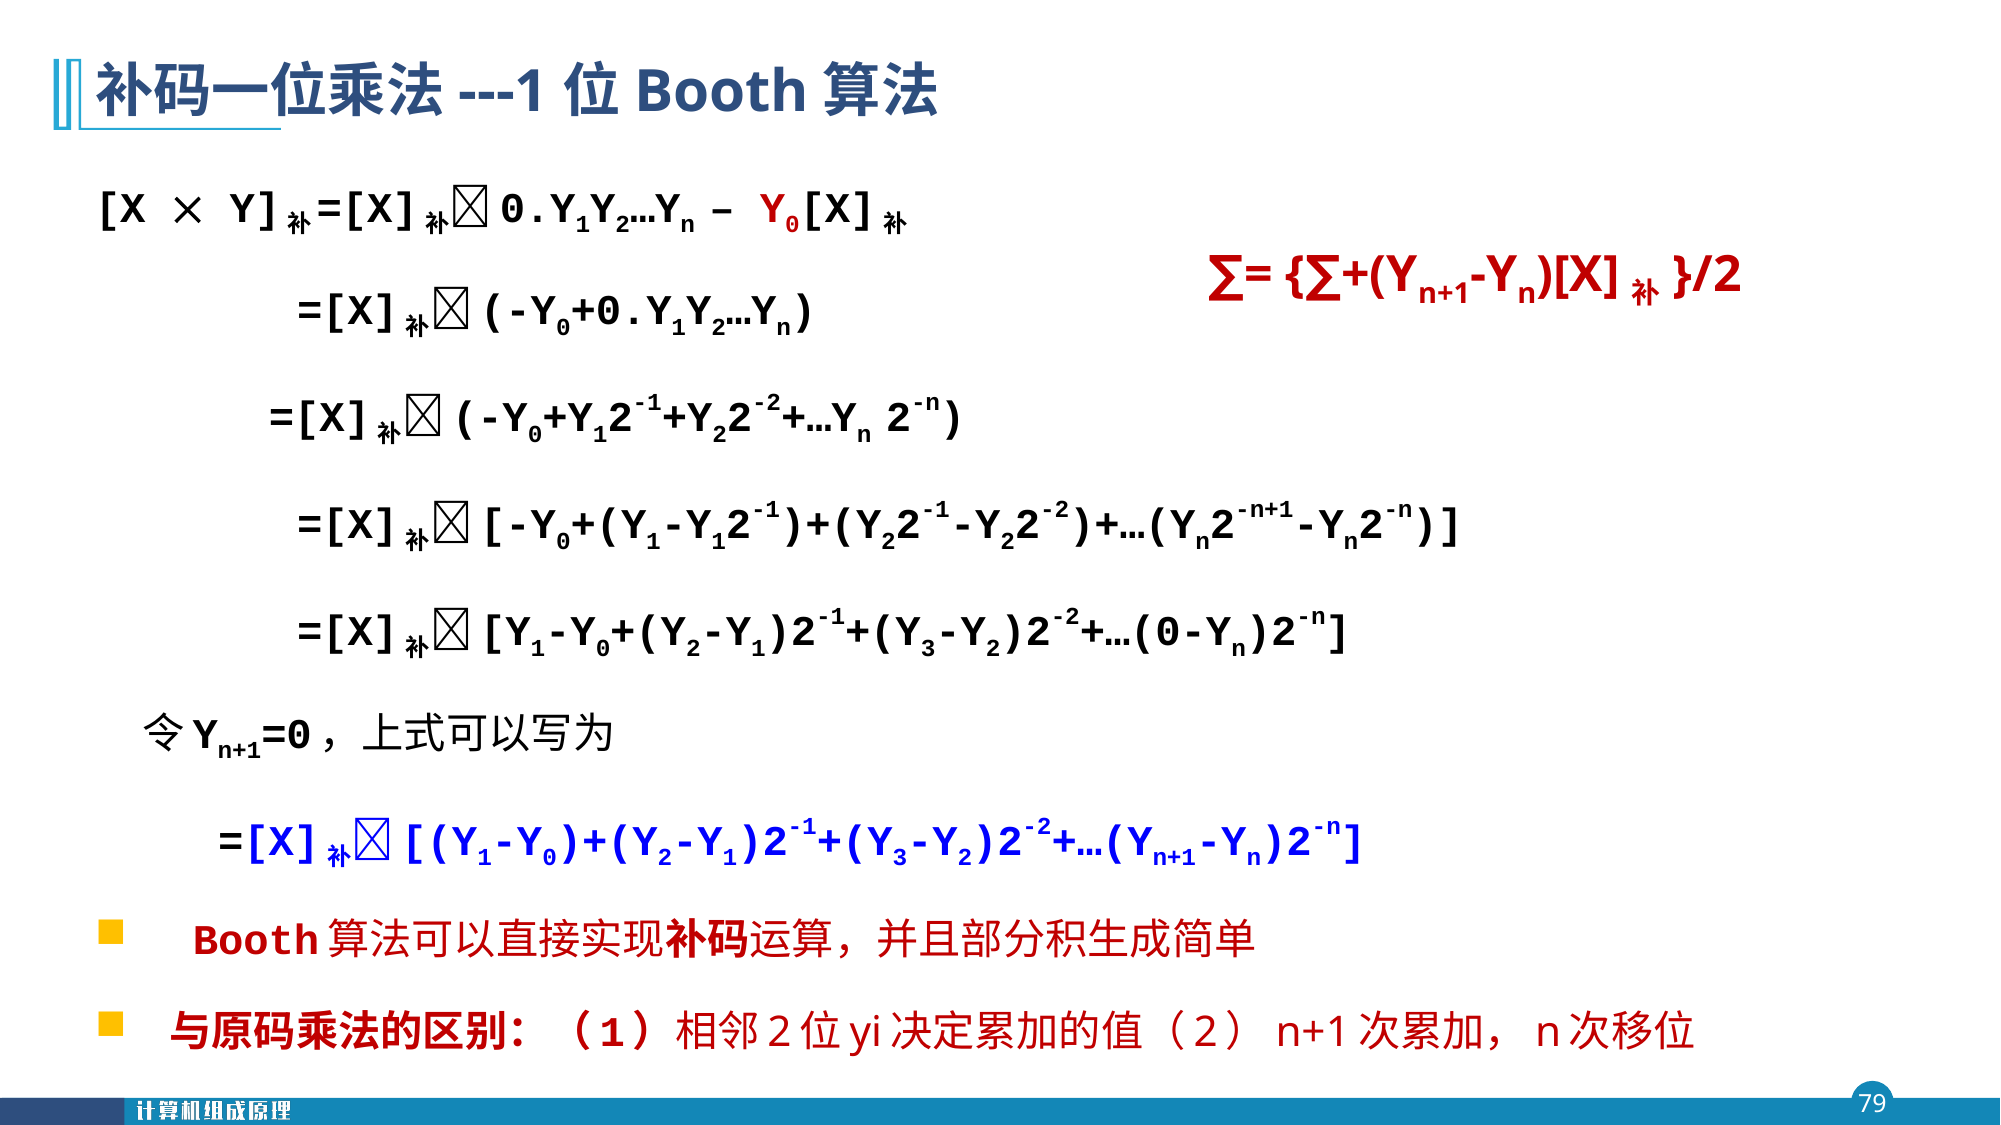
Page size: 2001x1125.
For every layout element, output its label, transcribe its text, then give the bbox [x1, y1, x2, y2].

text_box ∑= {∑+(Yn+1-Yn)[X]补}/2 [1193, 220, 2000, 317]
title 补码一位乘法---1位Booth算法 [80, 42, 1805, 143]
list [X  Y]补=[X]补0.Y1Y2…Yn – Y0[X]补 =[X]补(-Y0+0.Y1Y2…Yn) =[X]补(-Y0+Y12-1+Y22-2+…Yn 2-n) =[X]补[-Y0+(Y1-Y12-1)+(Y22-1-Y22-2)+…(Yn2-n+1-Yn2-n)] =[X]补[Y1-Y0+(Y2-Y1)2-1+(Y3-Y2)2-2+…(0-Yn)2-n] 令Yn+1=0，上式可以写为 =[X]补[(Y1-Y0)+(Y2-Y1)2-1+(Y3-Y2)2-2+…(Yn+1-Yn)2-n] Booth算法可以直接实现补码运算，并且部分积生成简单 与原码乘法的区别：（1）相邻2位yi决定累加的值（2）n+1次累加，n次移位 [80, 143, 1961, 1069]
